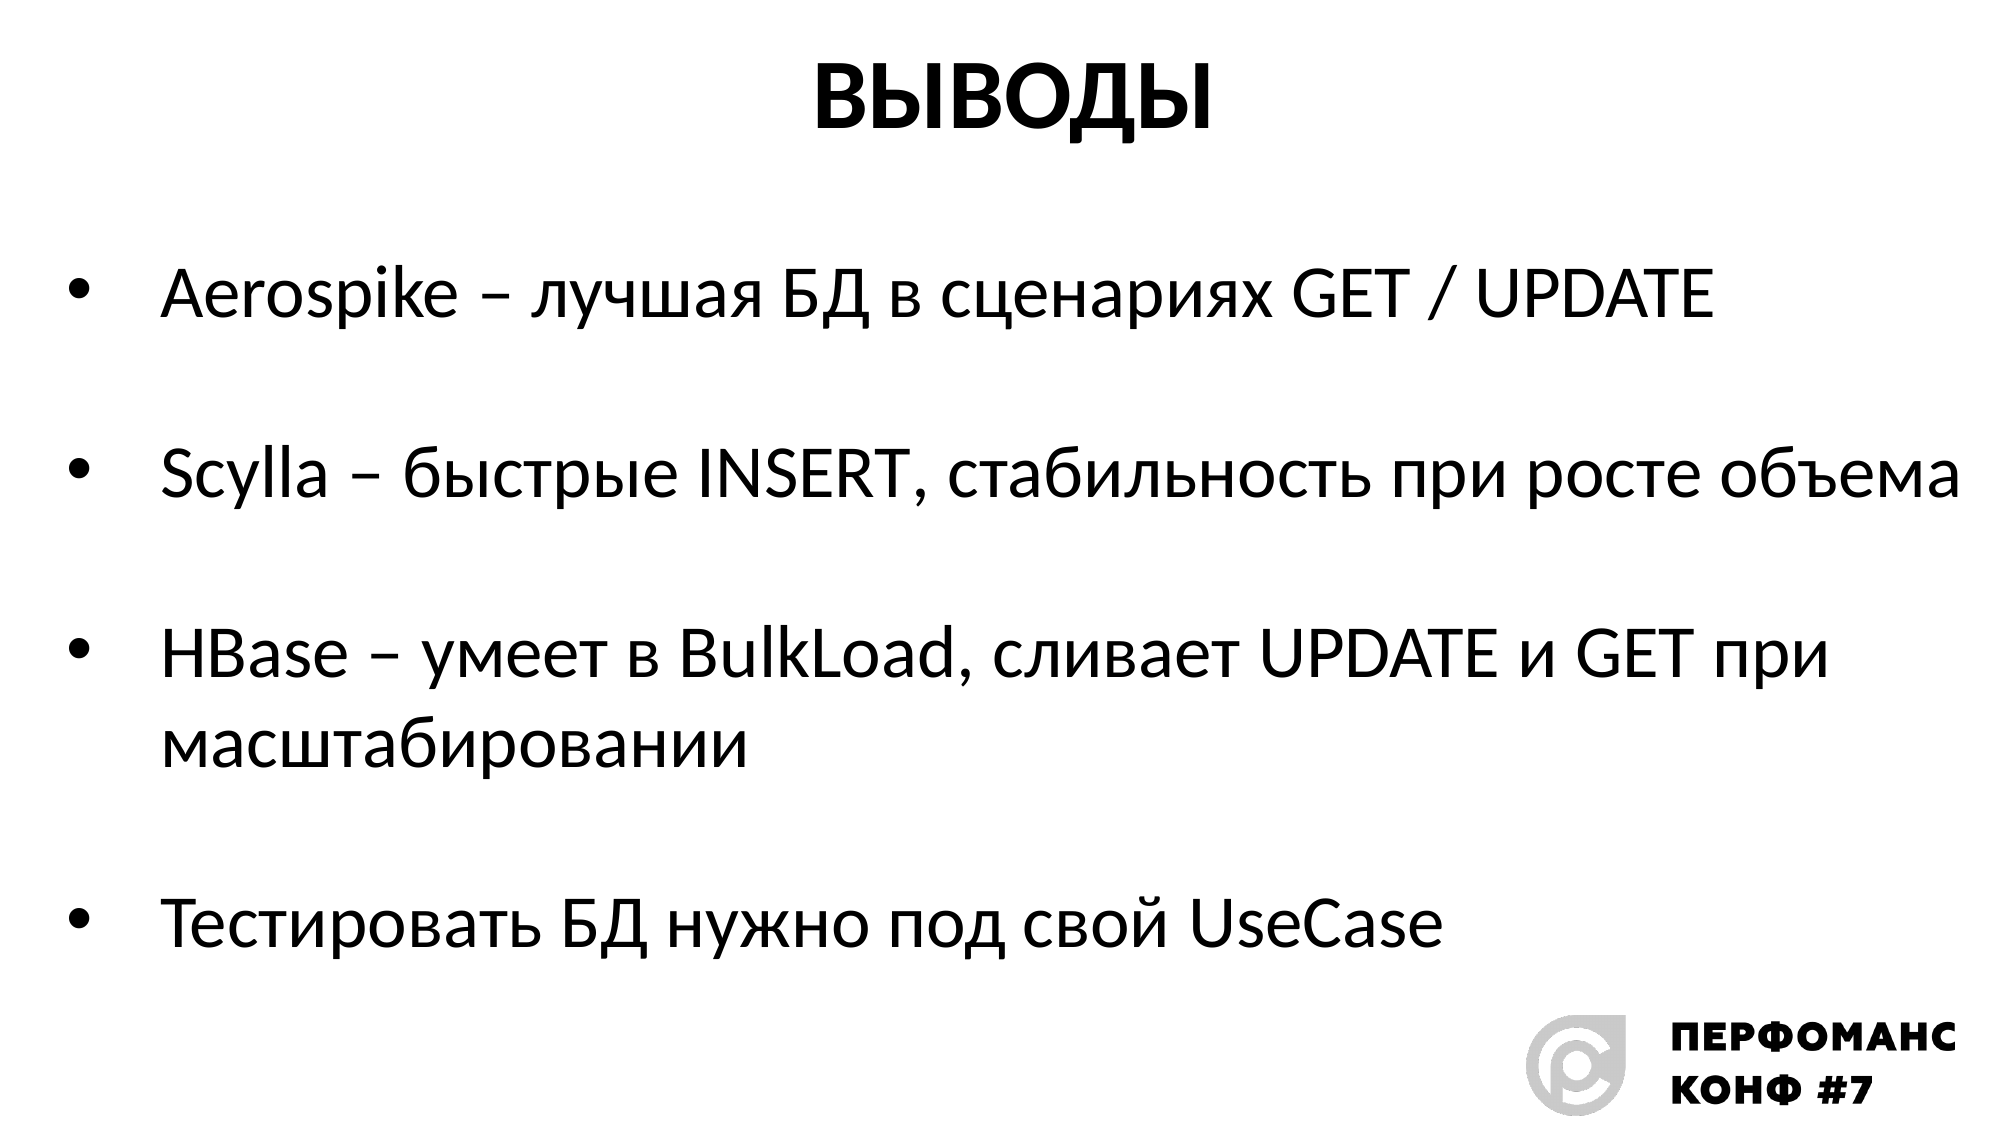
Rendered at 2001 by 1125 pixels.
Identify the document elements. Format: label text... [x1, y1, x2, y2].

text_box Aerospike – лучшая БД в сценариях GET / UPDATE Scylla – быстрые INSERT, стабильность при росте объема HBase – умеет в BulkLoad, сливает UPDATE и GET при масштабировании Тестировать БД нужно под свой UseCase [51, 234, 1998, 1060]
text_box ВЫВОДЫ [797, 20, 1235, 156]
picture [1526, 1015, 1955, 1116]
